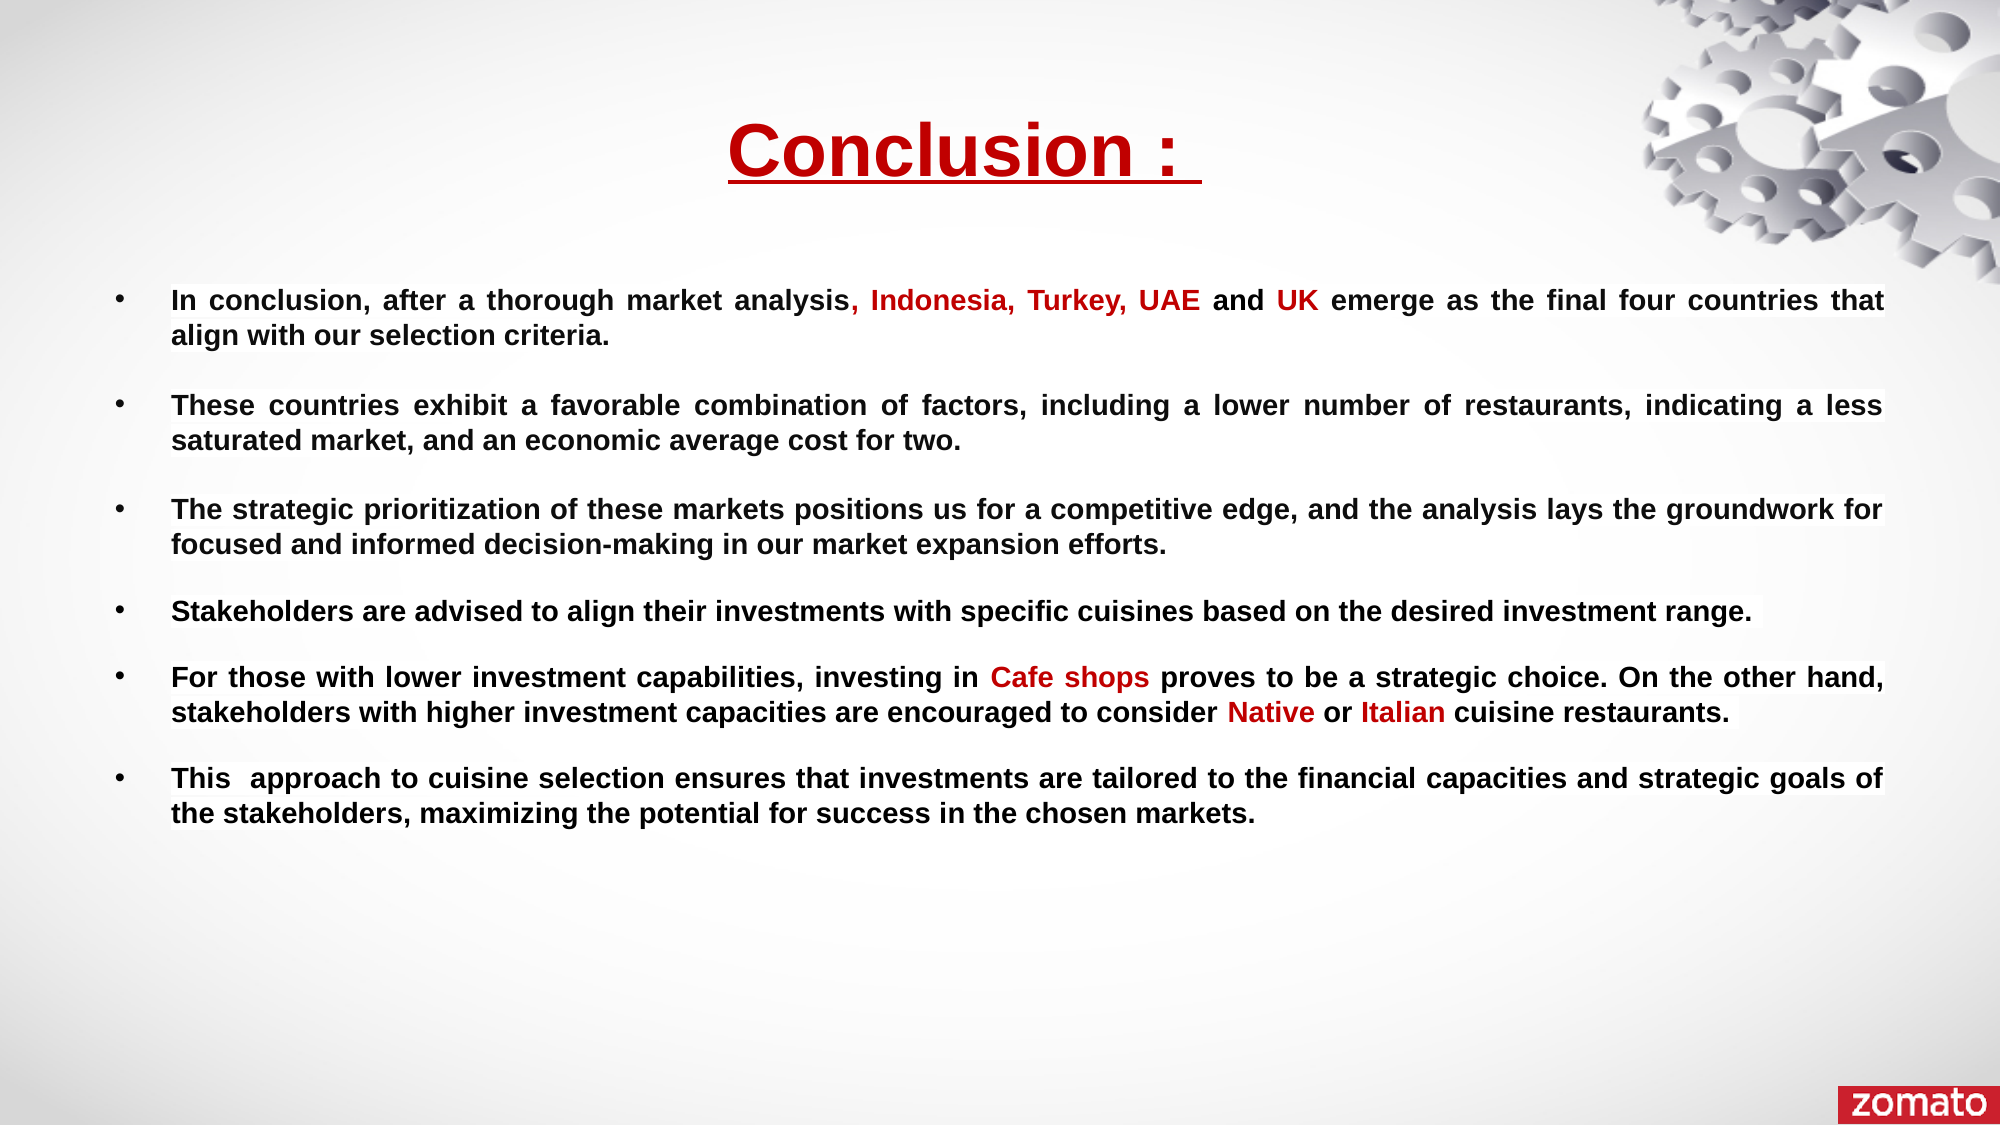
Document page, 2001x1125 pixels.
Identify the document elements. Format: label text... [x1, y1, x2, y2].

title Conclusion : [64, 98, 1866, 195]
list In conclusion, after a thorough market analysis, Indonesia, Turkey, UAE and UK emerge as the final four countries that align with our selection criteria. These countries exhibit a favorable combination of factors, including a lower number of restaurants, indicating a less saturated market, and an economic average cost for two. The strategic prioritization of these markets positions us for a competitive edge, and the analysis lays the groundwork for focused and informed decision-making in our market expansion efforts. Stakeholders are advised to align their investments with specific cuisines based on the desired investment range. For those with lower investment capabilities, investing in Cafe shops proves to be a strategic choice. On the other hand, stakeholders with higher investment capacities are encouraged to consider Native or Italian cuisine restaurants. This approach to cuisine selection ensures that investments are tailored to the financial capacities and strategic goals of the stakeholders, maximizing the potential for success in the chosen markets. [99, 193, 1901, 1007]
picture [0, 0, 2000, 1125]
